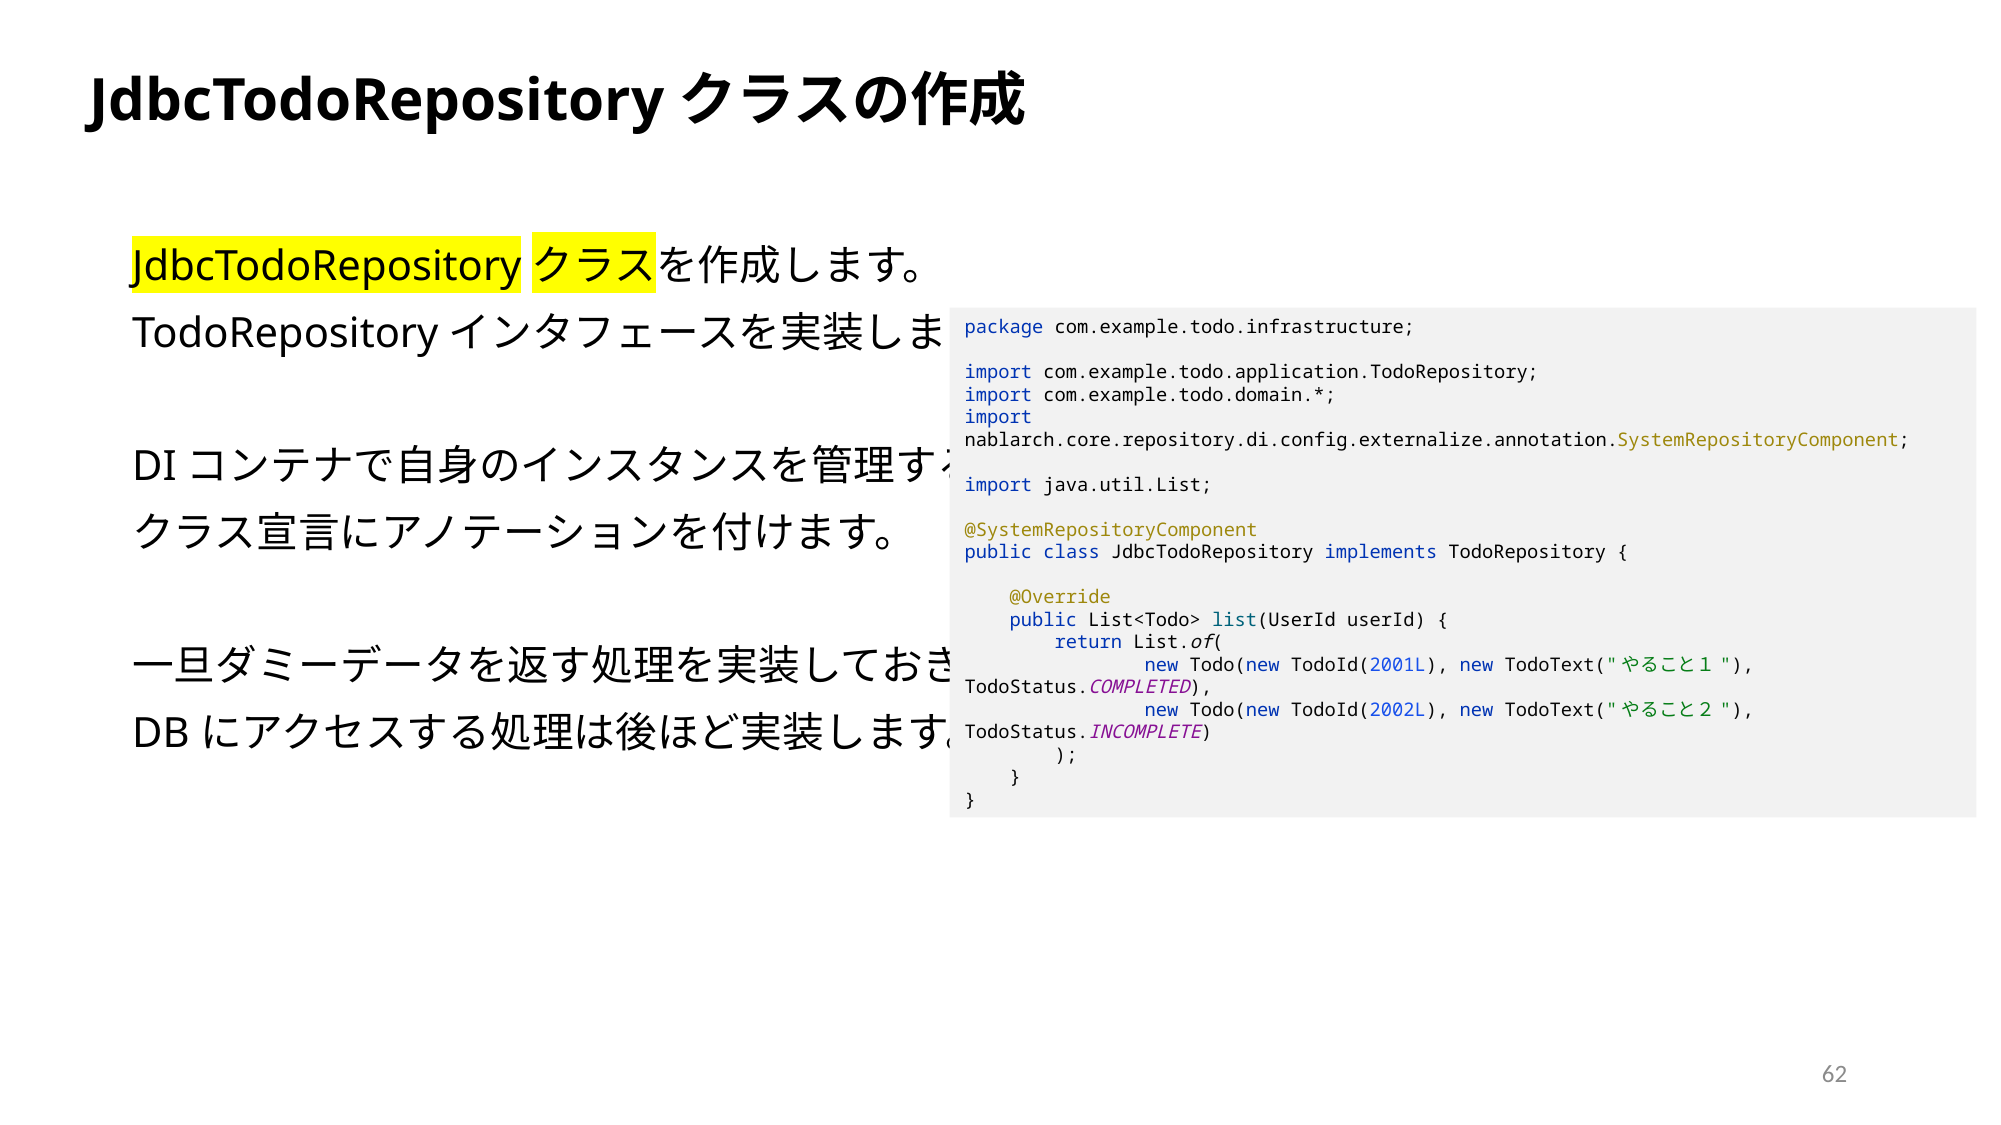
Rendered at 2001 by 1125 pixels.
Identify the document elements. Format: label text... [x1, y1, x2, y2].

text_box package com.example.todo.infrastructure; import com.example.todo.application.TodoRepository; import com.example.todo.domain.*; import nablarch.core.repository.di.config.externalize.annotation.SystemRepositoryComponent; import java.util.List; @SystemRepositoryComponent public class JdbcTodoRepository implements TodoRepository { @Override public List<Todo> list(UserId userId) { return List.of( new Todo(new TodoId(2001L), new TodoText("やること１"), TodoStatus.COMPLETED), new Todo(new TodoId(2002L), new TodoText("やること２"), TodoStatus.INCOMPLETE) ); } } [949, 307, 1977, 818]
text_box JdbcTodoRepositoryクラスの作成 [75, 54, 1614, 140]
text_box JdbcTodoRepositoryクラスを作成します。 TodoRepositoryインタフェースを実装します。 DIコンテナで自身のインスタンスを管理するため クラス宣言にアノテーションを付けます。 一旦ダミーデータを返す処理を実装しておきます。 DBにアクセスする処理は後ほど実装します。 [117, 214, 1904, 763]
slide_number 62 [1412, 1042, 1863, 1103]
